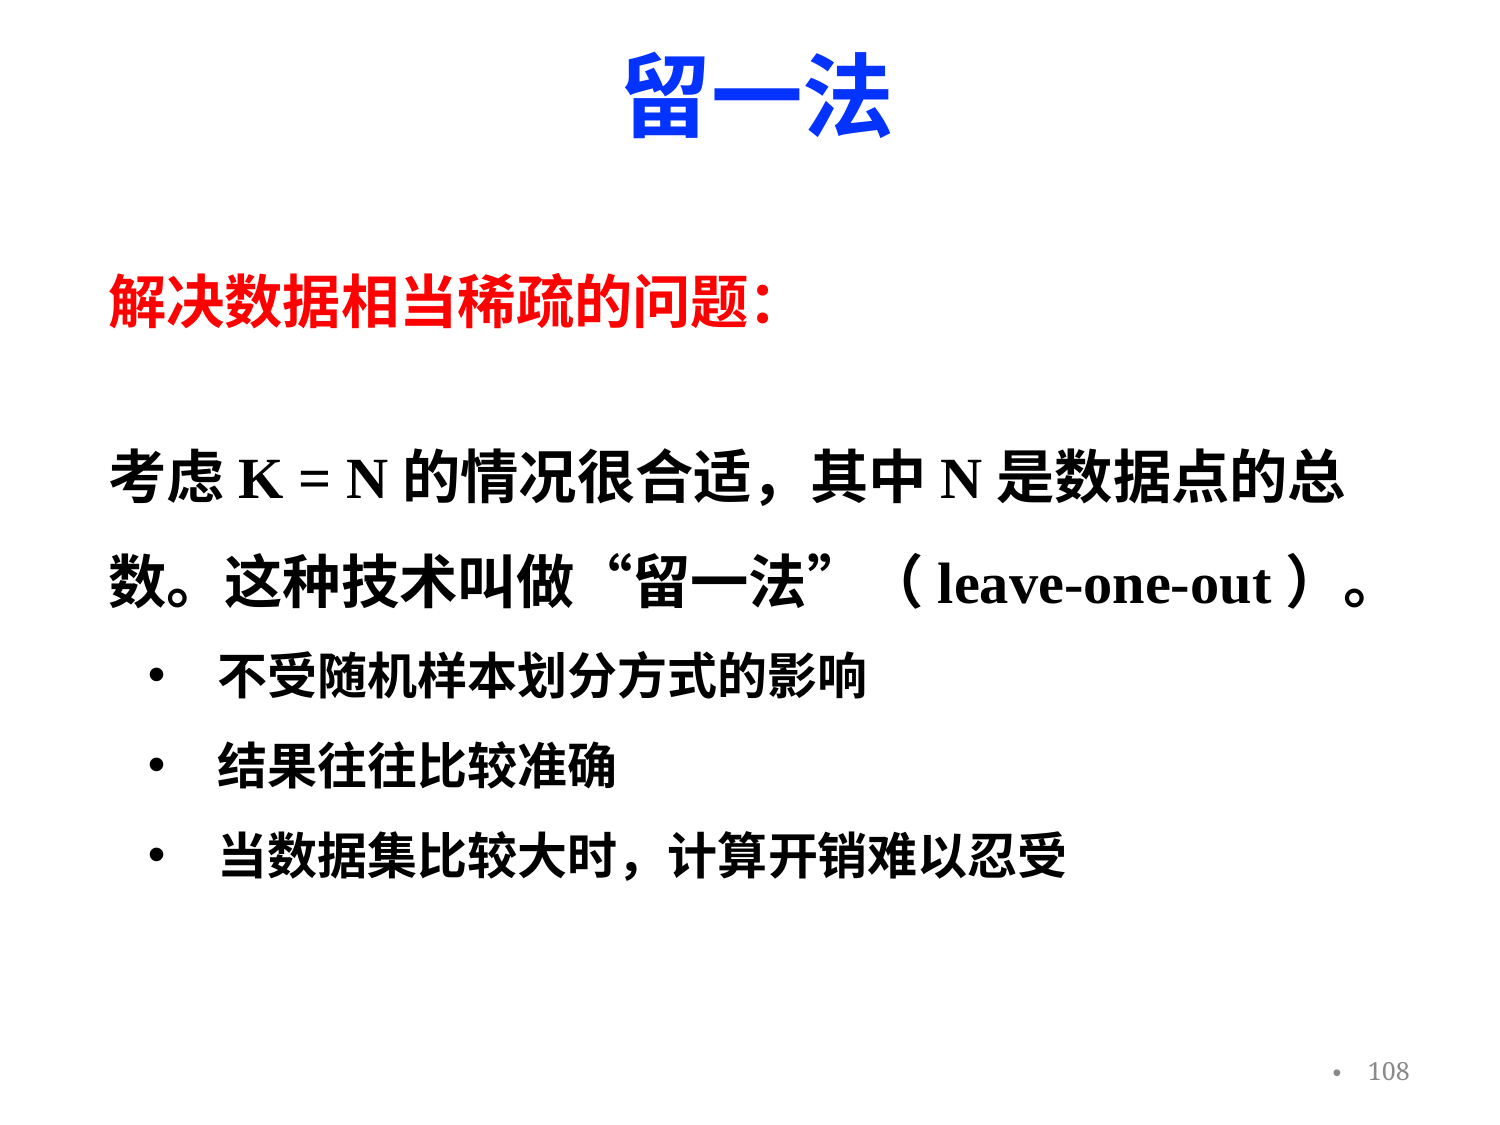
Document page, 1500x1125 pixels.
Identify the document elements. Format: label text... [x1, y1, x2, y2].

slide_number 108 [1074, 1042, 1425, 1103]
title 留一法 [82, 0, 1432, 188]
text_box 解决数据相当稀疏的问题： 考虑K = N的情况很合适，其中N是数据点的总数。这种技术叫做“留⼀法”（leave-one-out）。 不受随机样本划分方式的影响 结果往往比较准确 当数据集比较大时，计算开销难以忍受 [93, 187, 1430, 1032]
